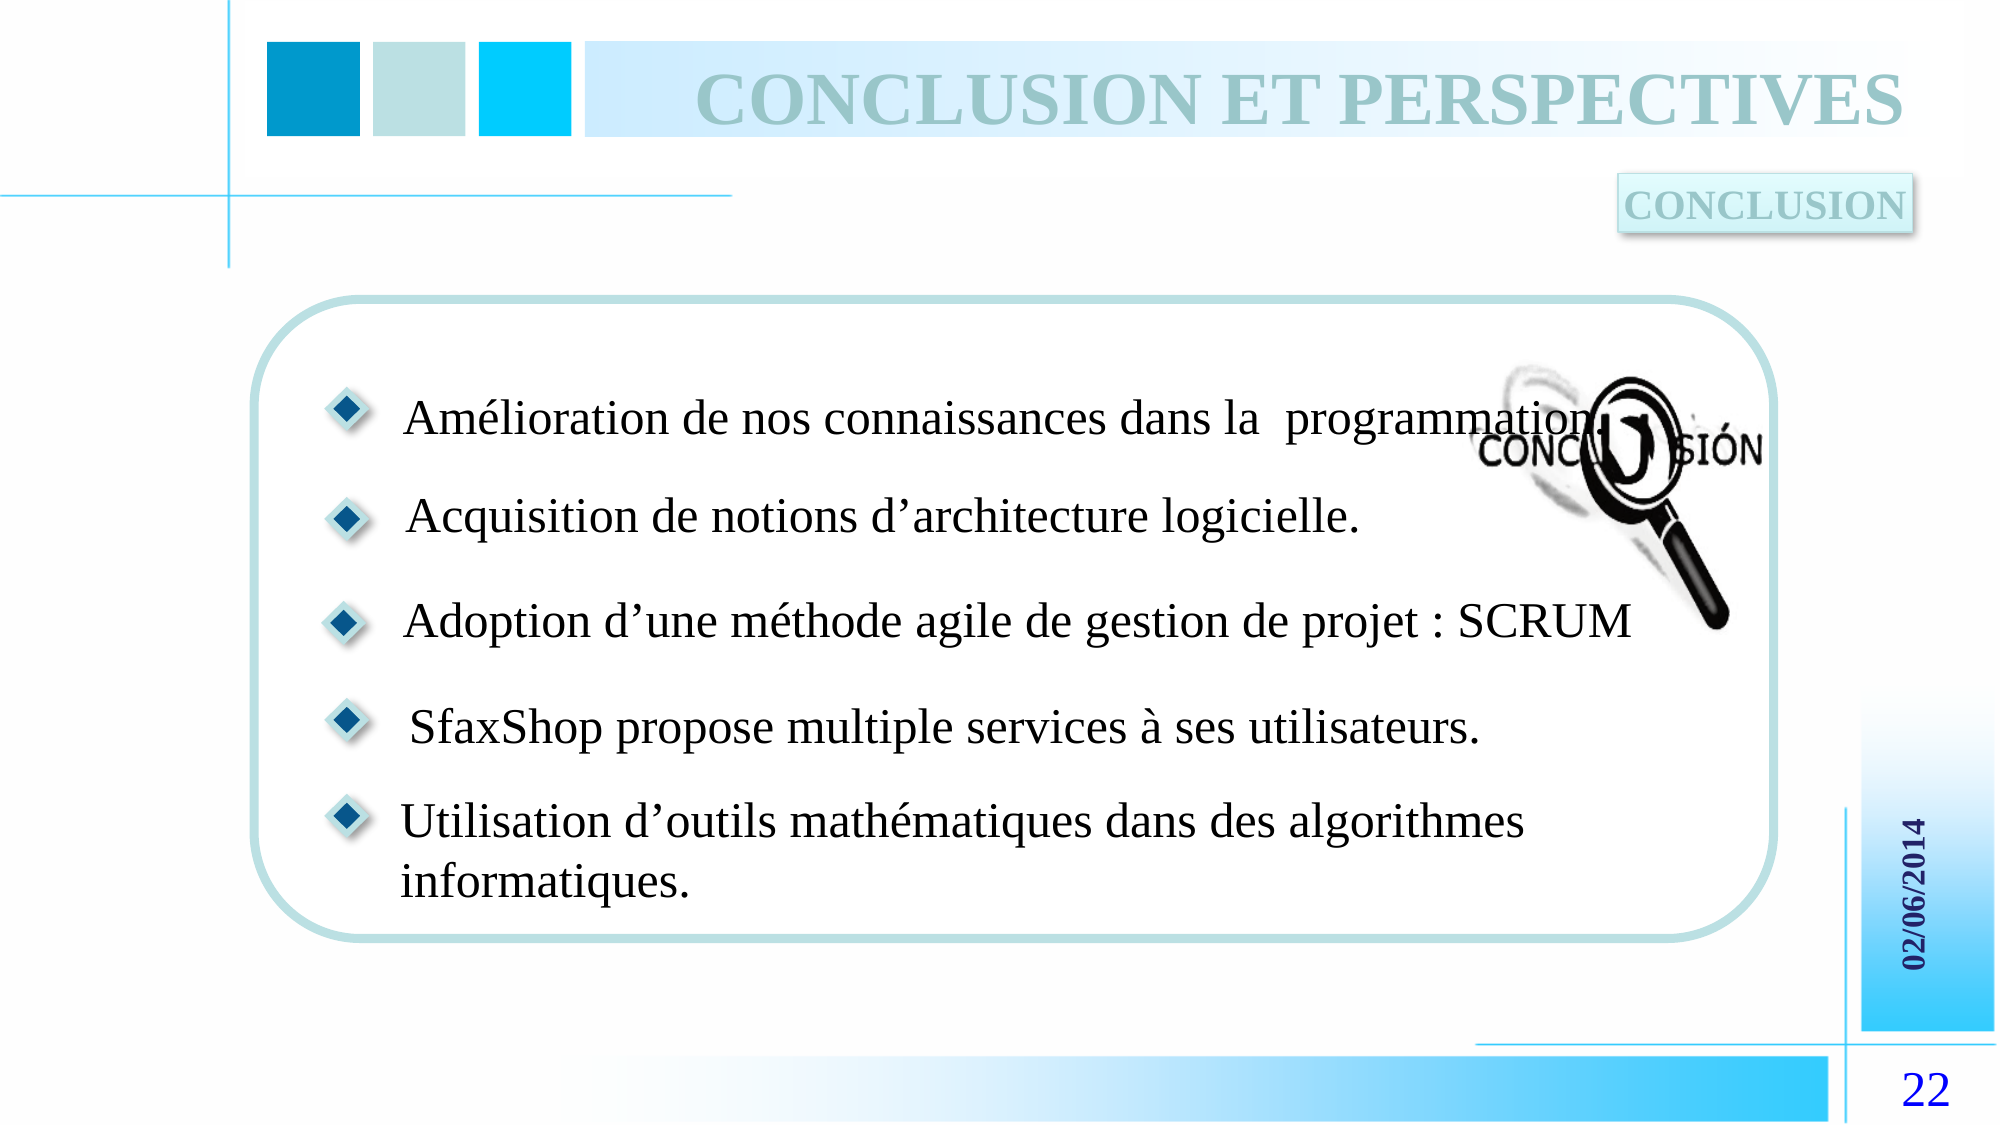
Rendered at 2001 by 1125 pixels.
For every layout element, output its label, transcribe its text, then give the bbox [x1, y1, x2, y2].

text_box [328, 391, 365, 427]
picture [0, 0, 2001, 1125]
text_box Amélioration de nos connaissances dans la programmation. [387, 377, 1456, 452]
text_box Adoption d’une méthode agile de gestion de projet : SCRUM [387, 579, 1823, 655]
text_box [328, 501, 365, 537]
text_box 22 [1886, 1049, 1967, 1124]
text_box [328, 798, 365, 834]
text_box [325, 605, 362, 641]
text_box 02/06/2014 [1883, 778, 1996, 1021]
text_box SfaxShop propose multiple services à ses utilisateurs. [394, 685, 1763, 761]
text_box Acquisition de notions d’architecture logicielle. [390, 474, 1456, 550]
text_box Conclusion [1617, 173, 1913, 233]
text_box Utilisation d’outils mathématiques dans des algorithmes informatiques. [385, 780, 1765, 916]
text_box [249, 294, 1779, 944]
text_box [266, 41, 1942, 137]
text_box [328, 702, 365, 738]
